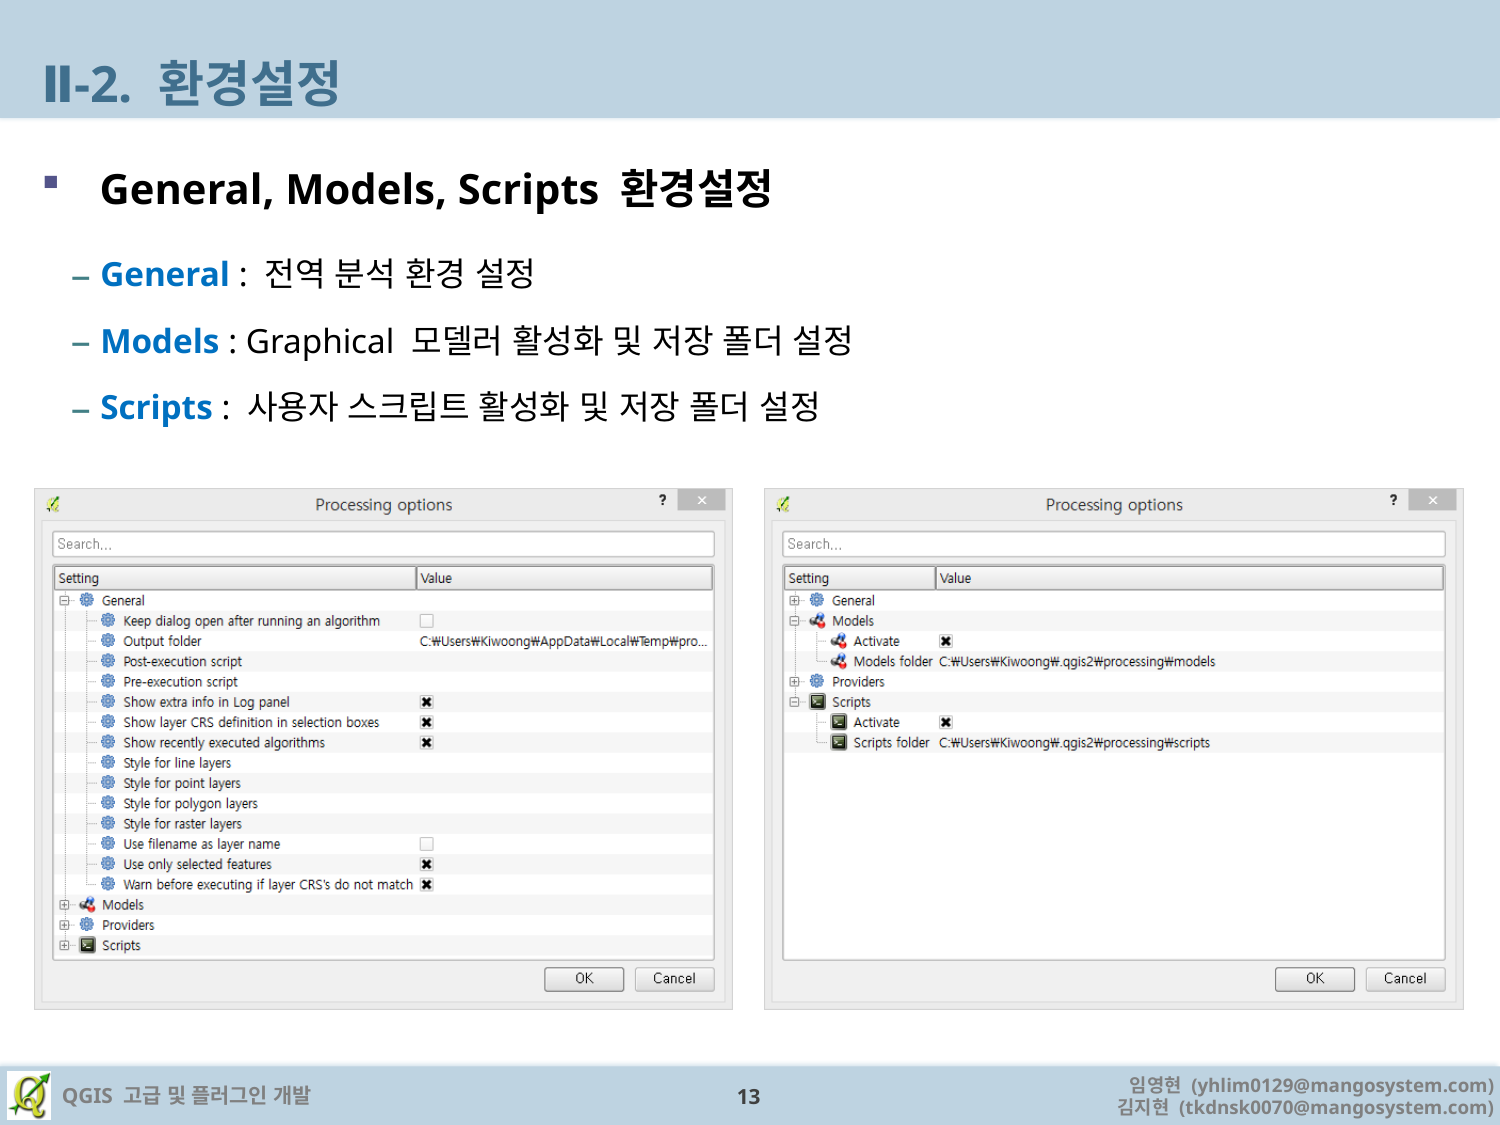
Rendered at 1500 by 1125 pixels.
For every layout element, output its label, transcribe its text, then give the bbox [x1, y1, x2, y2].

title Ⅱ-2. 환경설정 [11, 0, 1489, 119]
picture [34, 488, 734, 1010]
slide_number 13 [574, 1079, 923, 1117]
list General, Models, Scripts 환경설정 General : 전역 분석 환경 설정 Models : Graphical 모델러 활성화 및 저장 폴더 설정 Scripts : 사용자 스크립트 활성화 및 저장 폴더 설정 [11, 147, 1489, 1034]
picture [7, 1071, 51, 1120]
picture [764, 488, 1464, 1010]
